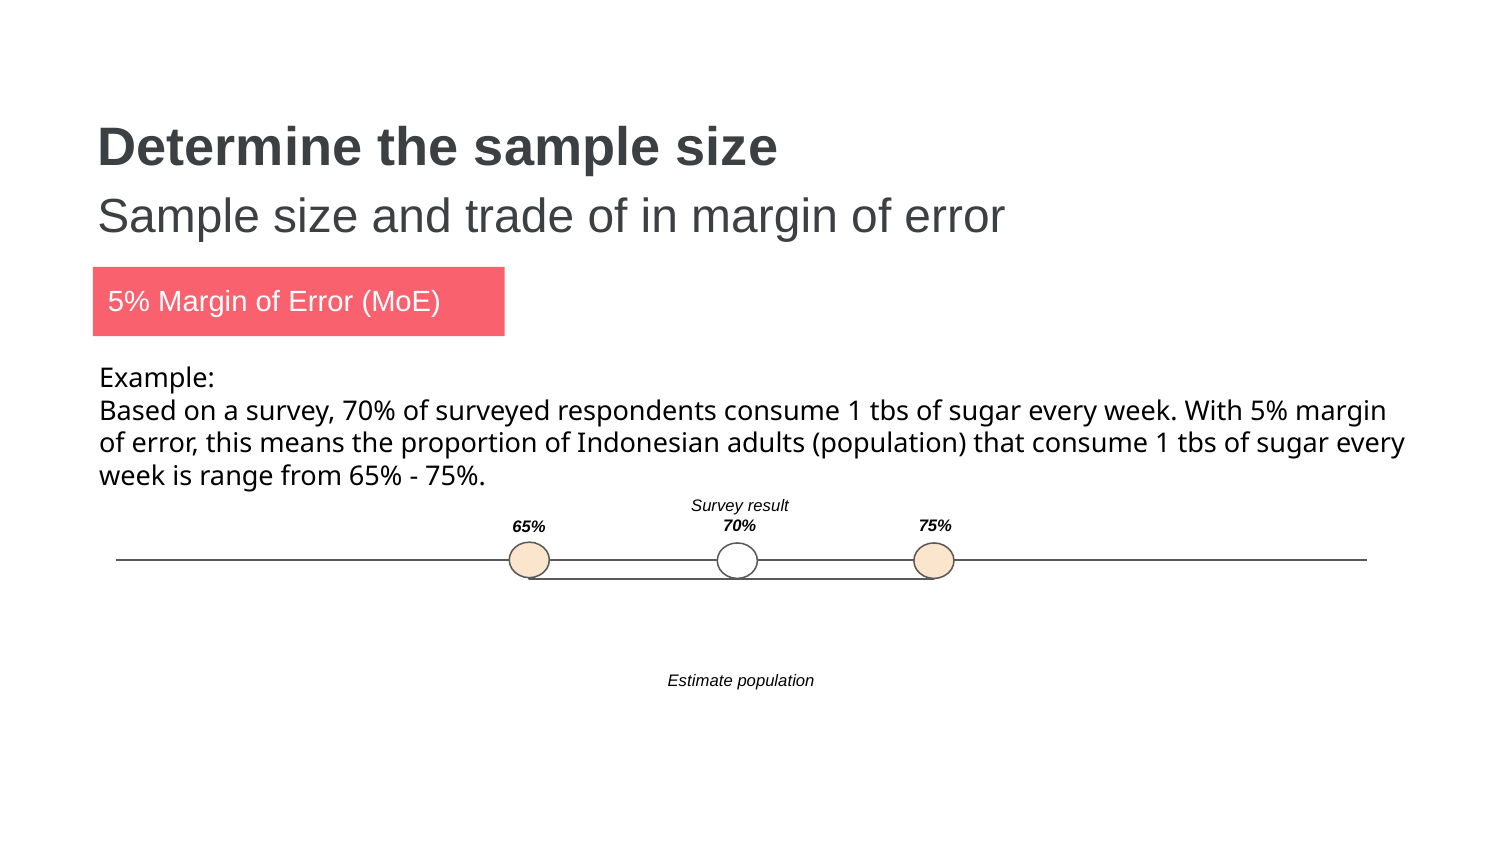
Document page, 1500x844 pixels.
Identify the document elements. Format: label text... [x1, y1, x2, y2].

text_box Survey result 70% [737, 492, 835, 536]
text_box Example: Based on a survey, 70% of surveyed respondents consume 1 tbs of sugar every week. With 5% margin of error, this means the proportion of Indonesian adults (population) that consume 1 tbs of sugar every week is range from 65% - 75%. [84, 345, 1431, 459]
text_box [509, 547, 550, 559]
text_box [916, 569, 952, 579]
list Determine the sample size Sample size and trade of in margin of error [82, 86, 1067, 283]
text_box 75% [840, 503, 1031, 547]
text_box [737, 542, 758, 559]
text_box Estimate population [646, 658, 725, 702]
text_box [914, 547, 954, 559]
text_box [512, 569, 547, 578]
text_box Survey result 70% [645, 492, 725, 536]
text_box 65% [434, 503, 625, 547]
text_box [717, 546, 725, 559]
text_box 5% Margin of Error (MoE) [92, 266, 505, 337]
text_box Estimate population [737, 658, 836, 702]
text_box [737, 569, 755, 578]
